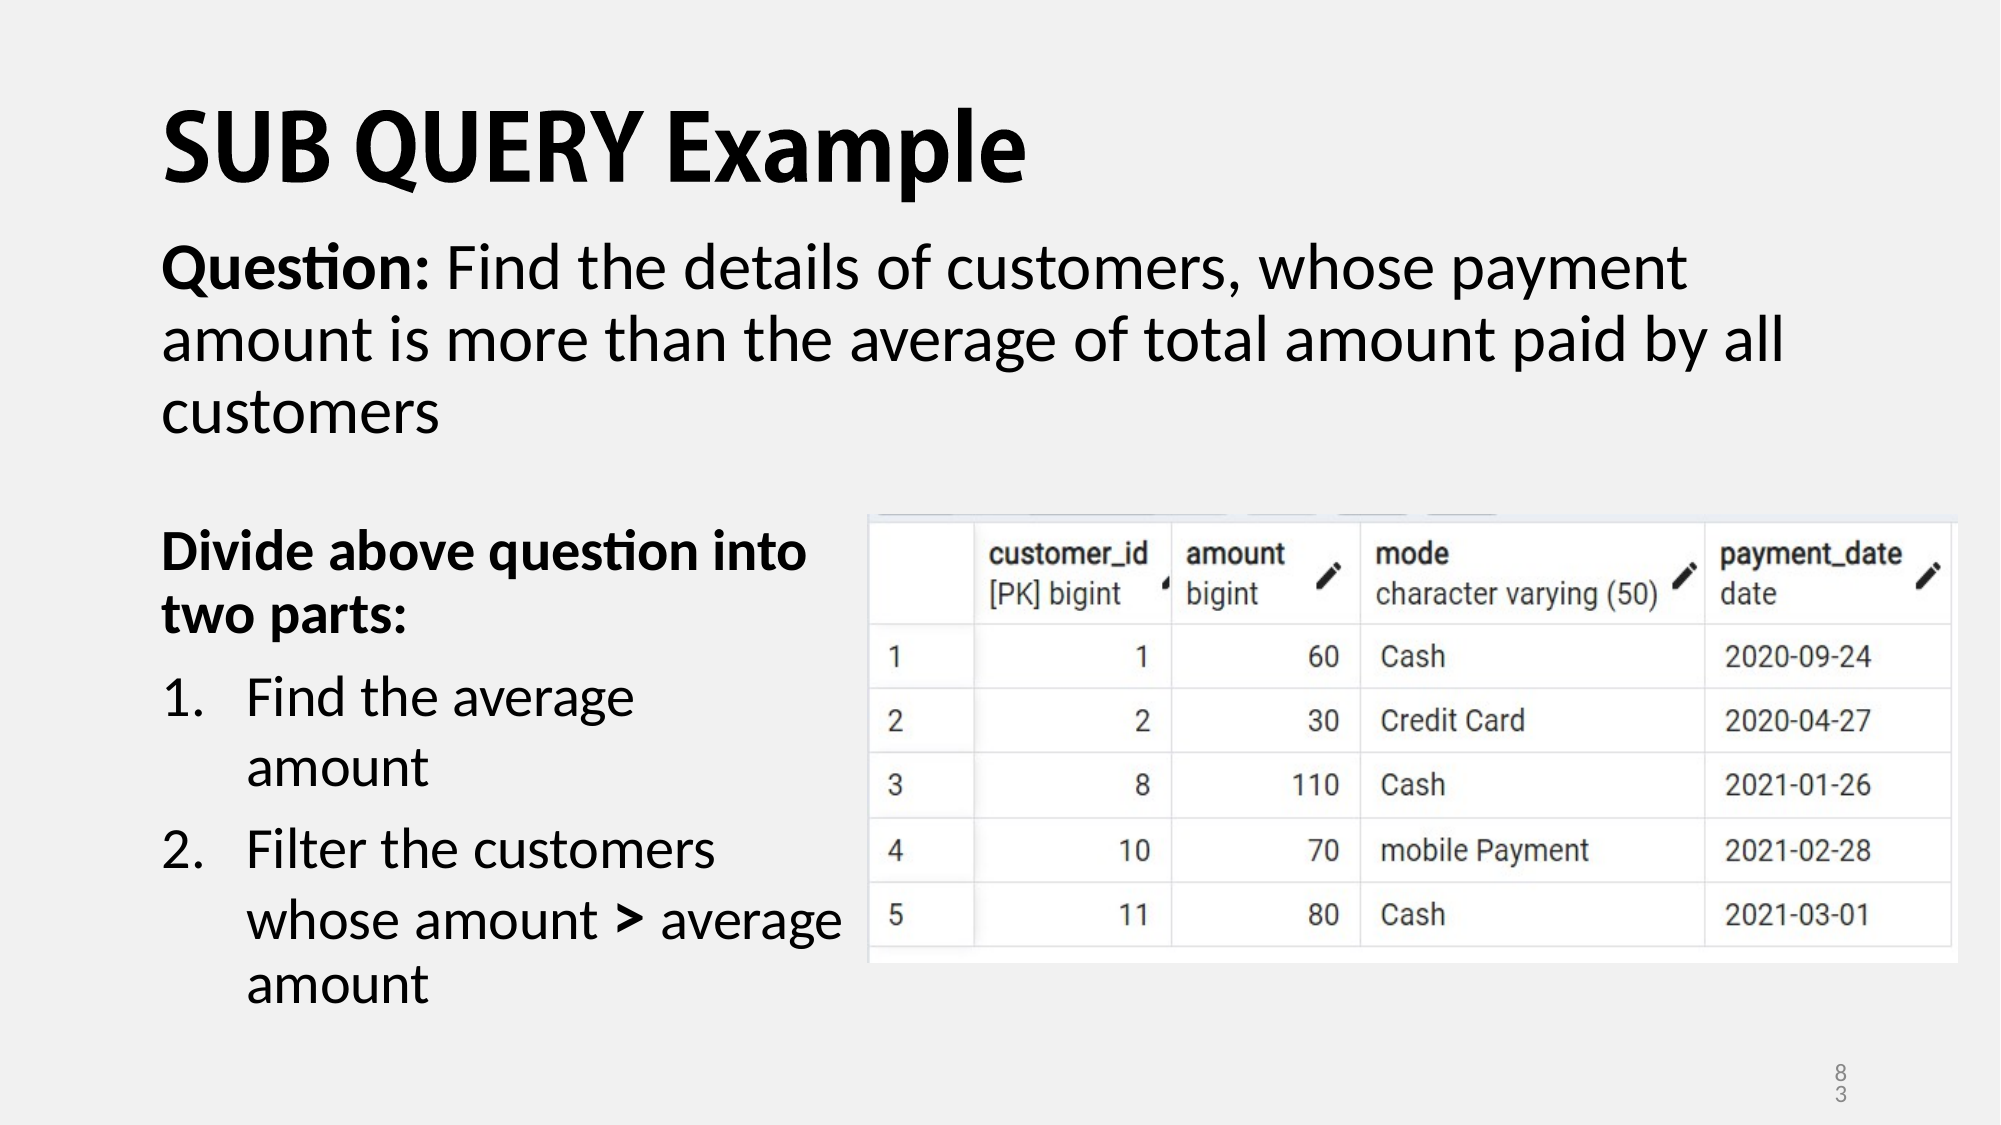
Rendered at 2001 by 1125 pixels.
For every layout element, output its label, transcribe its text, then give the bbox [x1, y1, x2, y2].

picture [161, 92, 1080, 209]
picture [867, 513, 1958, 963]
text_box Divide above question into two parts: Find the average amount Filter the customers whose amount > average amount [159, 509, 847, 1017]
slide_number 83 [1802, 1060, 1856, 1090]
title Question: Find the details of customers, whose payment amount is more than the average of total amount paid by all customers [159, 219, 1794, 447]
